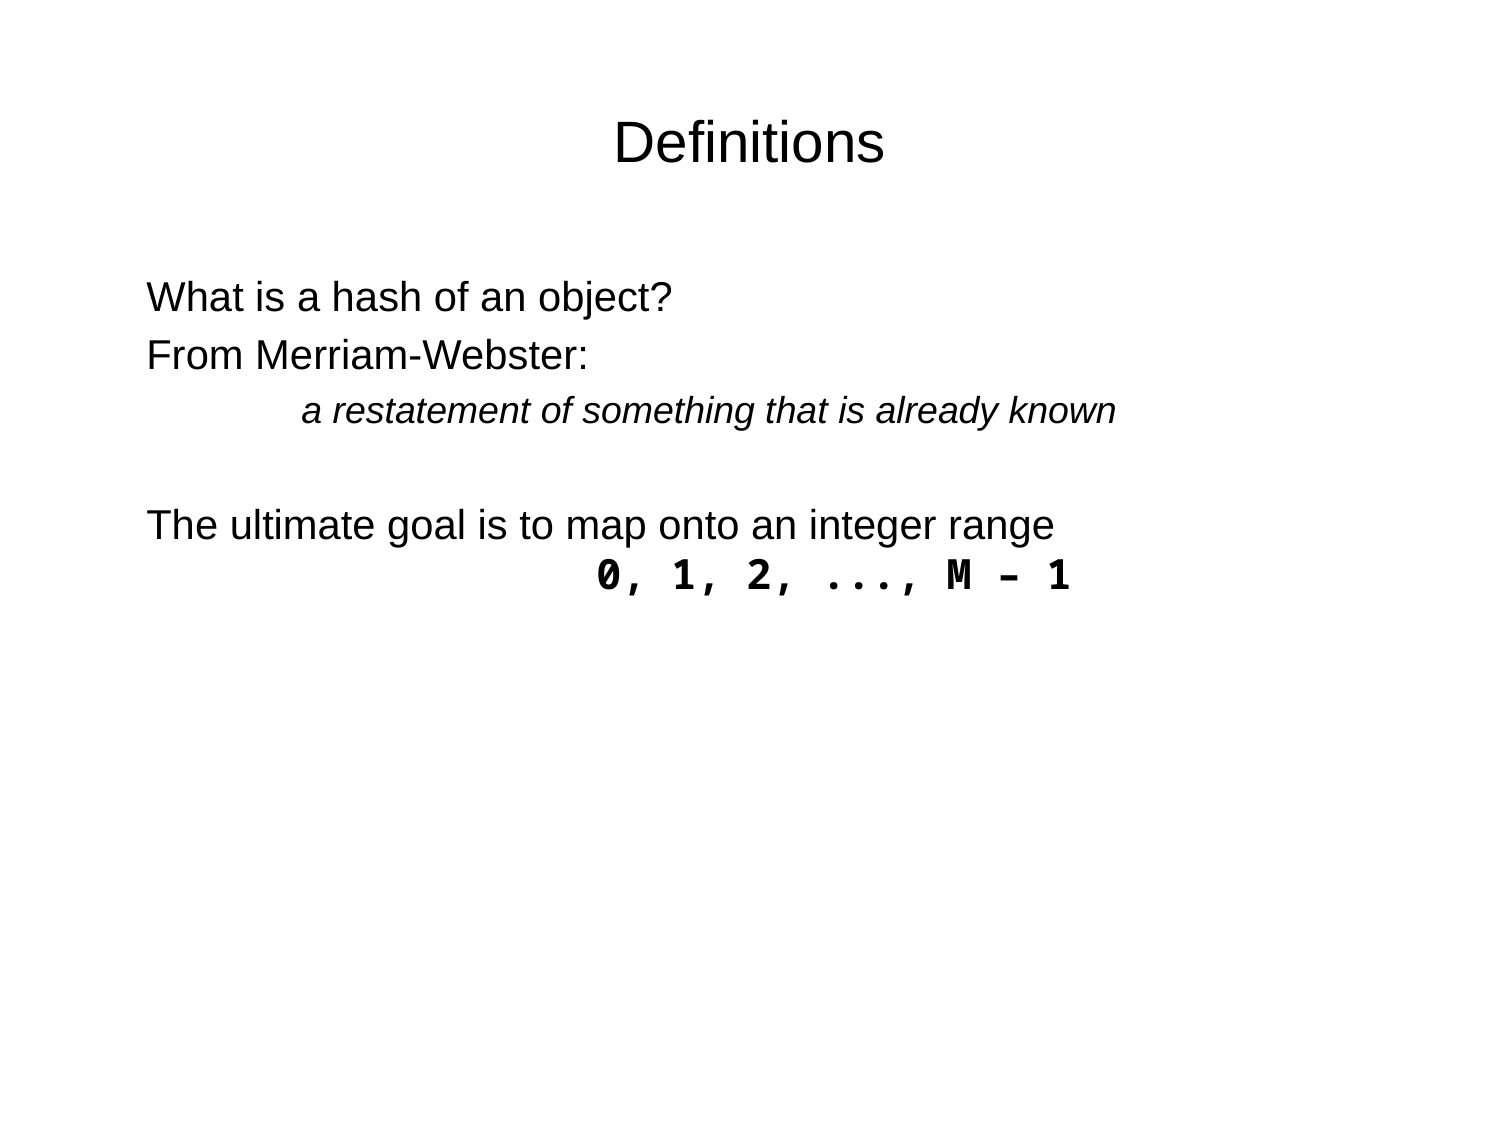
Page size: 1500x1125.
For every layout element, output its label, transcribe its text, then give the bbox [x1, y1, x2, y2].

list What is a hash of an object? From Merriam-Webster: a restatement of something that is already known The ultimate goal is to map onto an integer range 0, 1, 2, ..., M – 1 [74, 262, 1426, 1006]
title Definitions [74, 44, 1426, 233]
